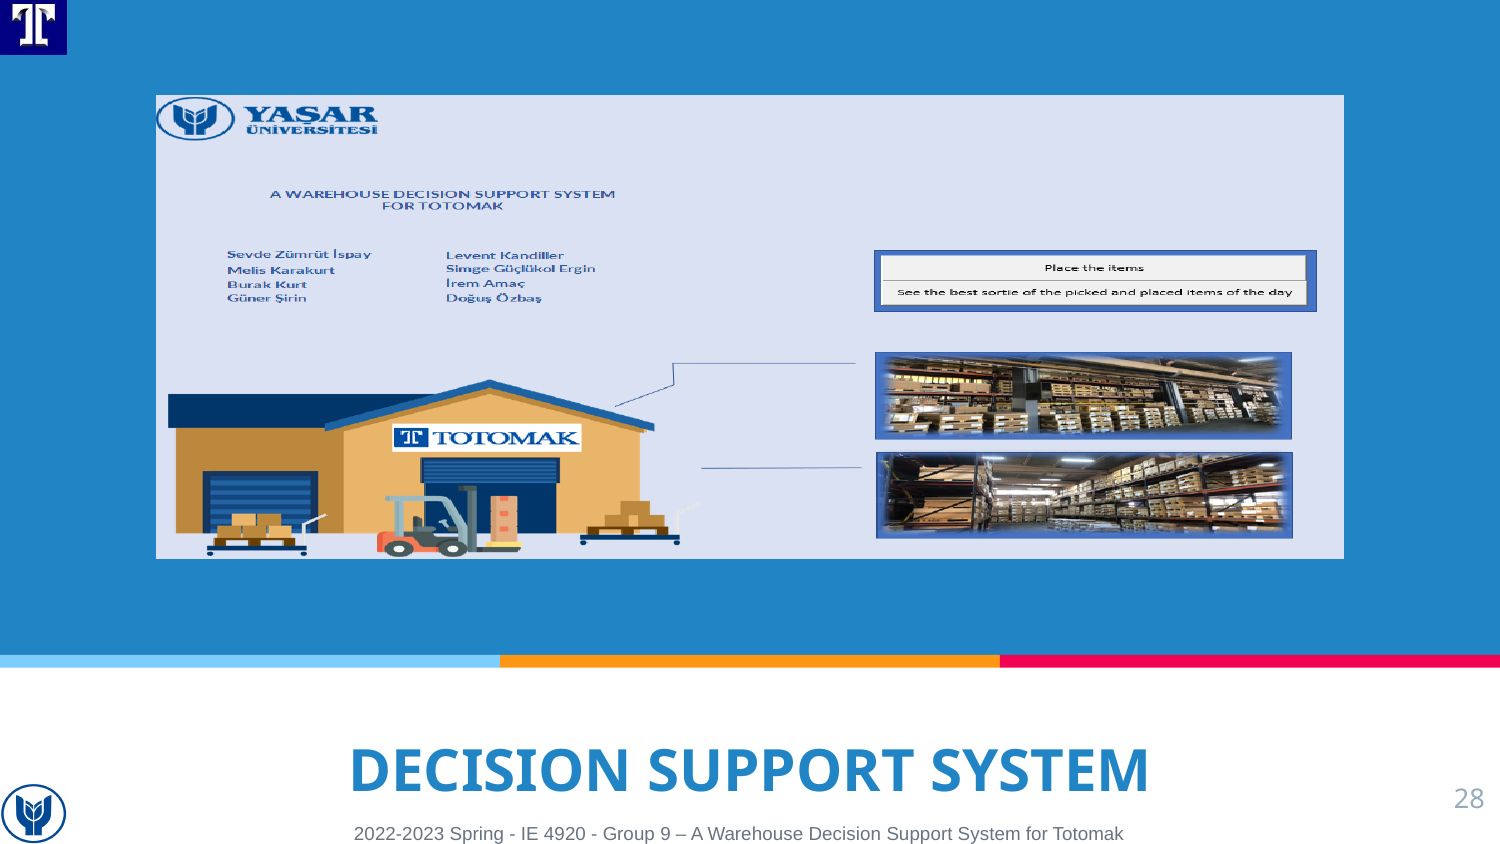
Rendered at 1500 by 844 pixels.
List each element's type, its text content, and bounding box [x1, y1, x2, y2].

picture [155, 95, 1344, 559]
title DECISION SUPPORT SYSTEM [112, 627, 1388, 766]
text_box 2022-2023 Spring - IE 4920 - Group 9 – A Warehouse Decision Support System for Totomak [339, 813, 1161, 844]
picture [0, 0, 68, 56]
slide_number 28 [0, 766, 1500, 819]
picture [0, 783, 68, 844]
